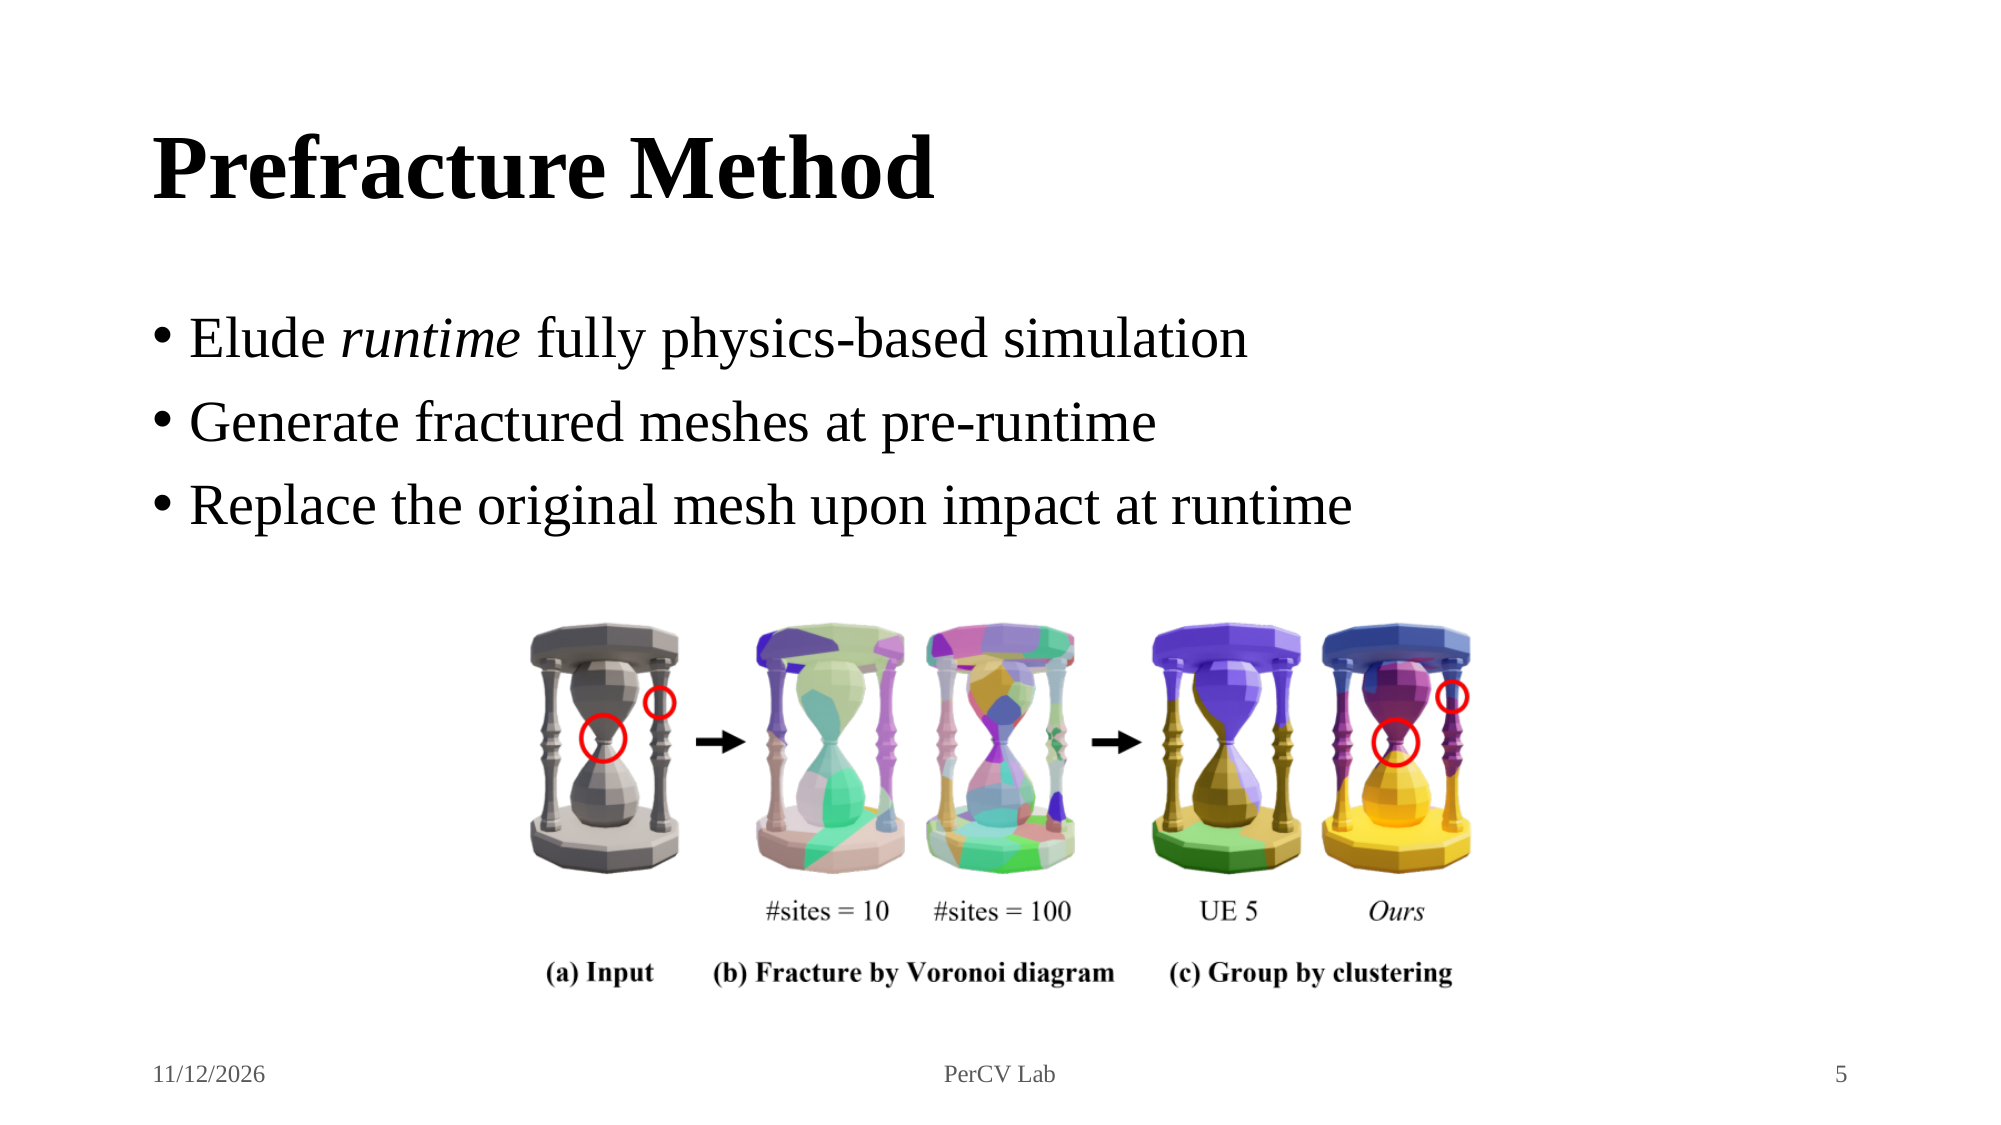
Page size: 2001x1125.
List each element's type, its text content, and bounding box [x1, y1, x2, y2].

picture [506, 586, 1494, 1002]
slide_number 5 [1412, 1042, 1863, 1103]
title Prefracture Method [137, 59, 1863, 278]
list Elude runtime fully physics-based simulation Generate fractured meshes at pre-runtime Replace the original mesh upon impact at runtime [137, 299, 1863, 1014]
footer PerCV Lab [662, 1042, 1338, 1103]
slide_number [137, 1042, 588, 1103]
